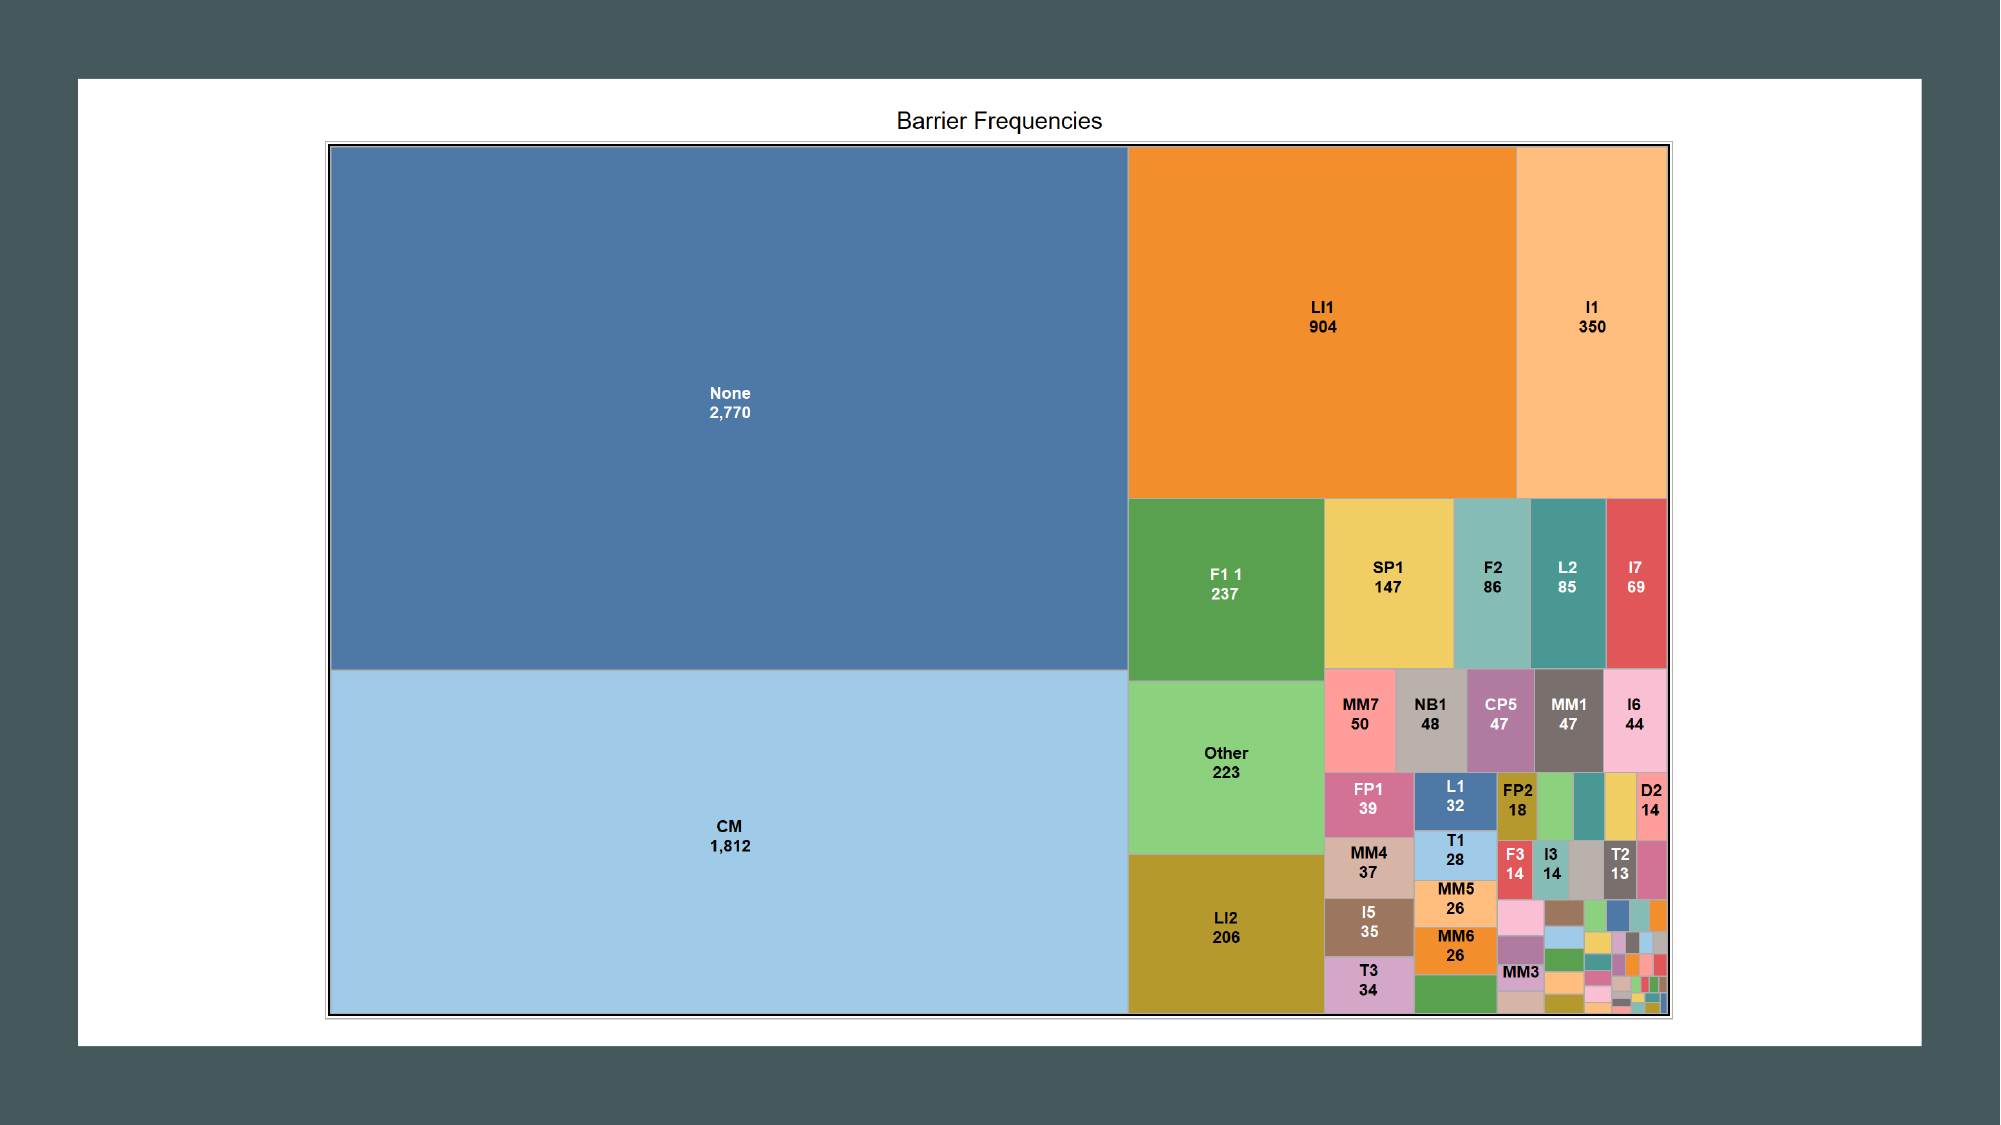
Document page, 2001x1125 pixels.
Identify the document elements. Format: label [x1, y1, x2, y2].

picture [325, 105, 1675, 1020]
text_box [0, 0, 2000, 1125]
text_box [77, 78, 1923, 1047]
